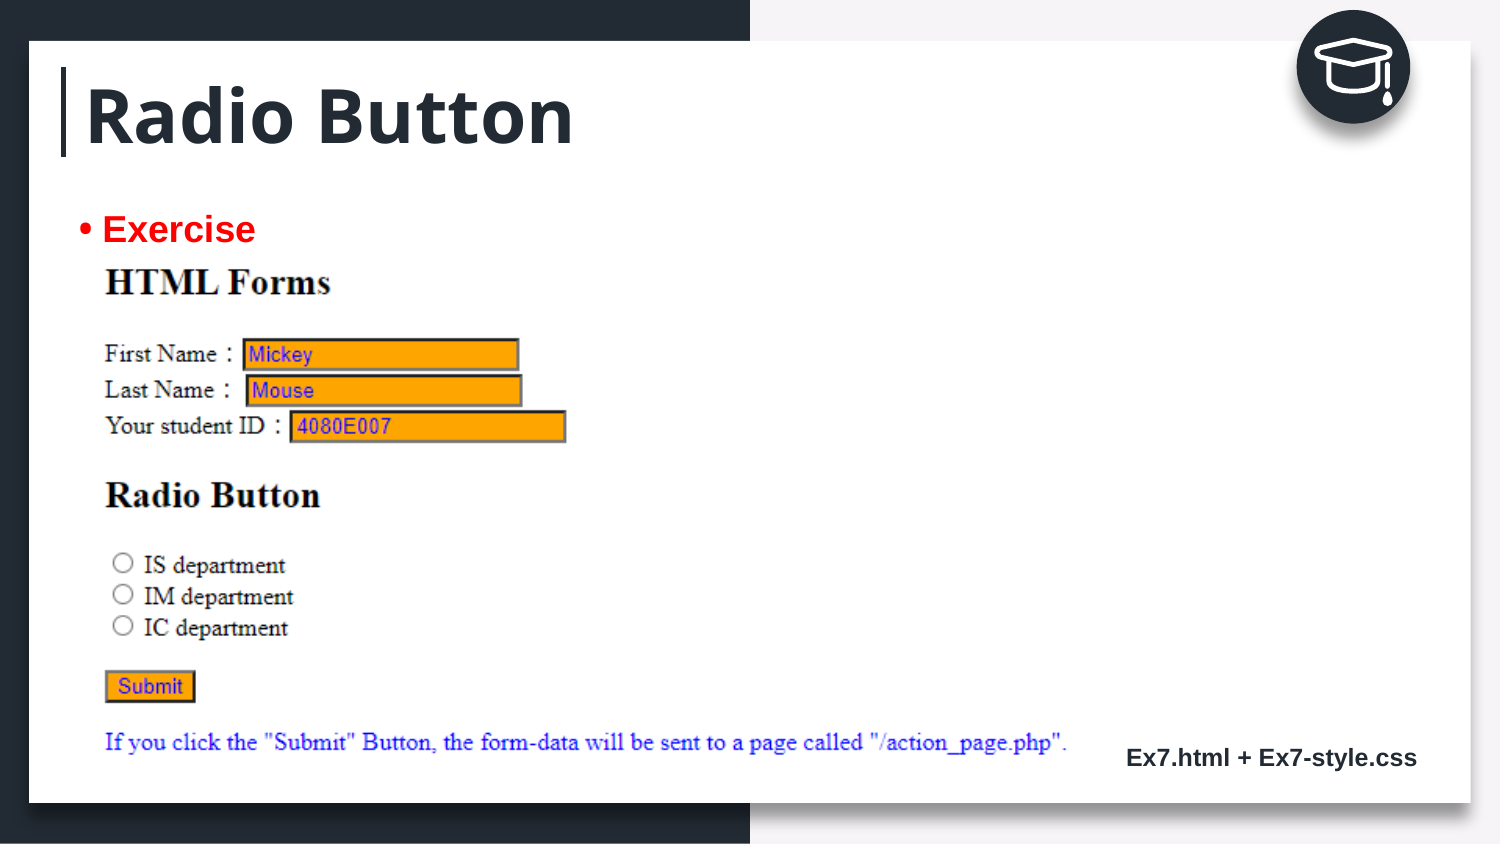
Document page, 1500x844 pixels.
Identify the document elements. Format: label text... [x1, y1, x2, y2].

text_box Ex7.html + Ex7-style.css [1111, 733, 1434, 779]
picture [99, 257, 1075, 769]
text_box Radio Button [69, 61, 592, 167]
text_box • Exercise [63, 197, 1469, 258]
